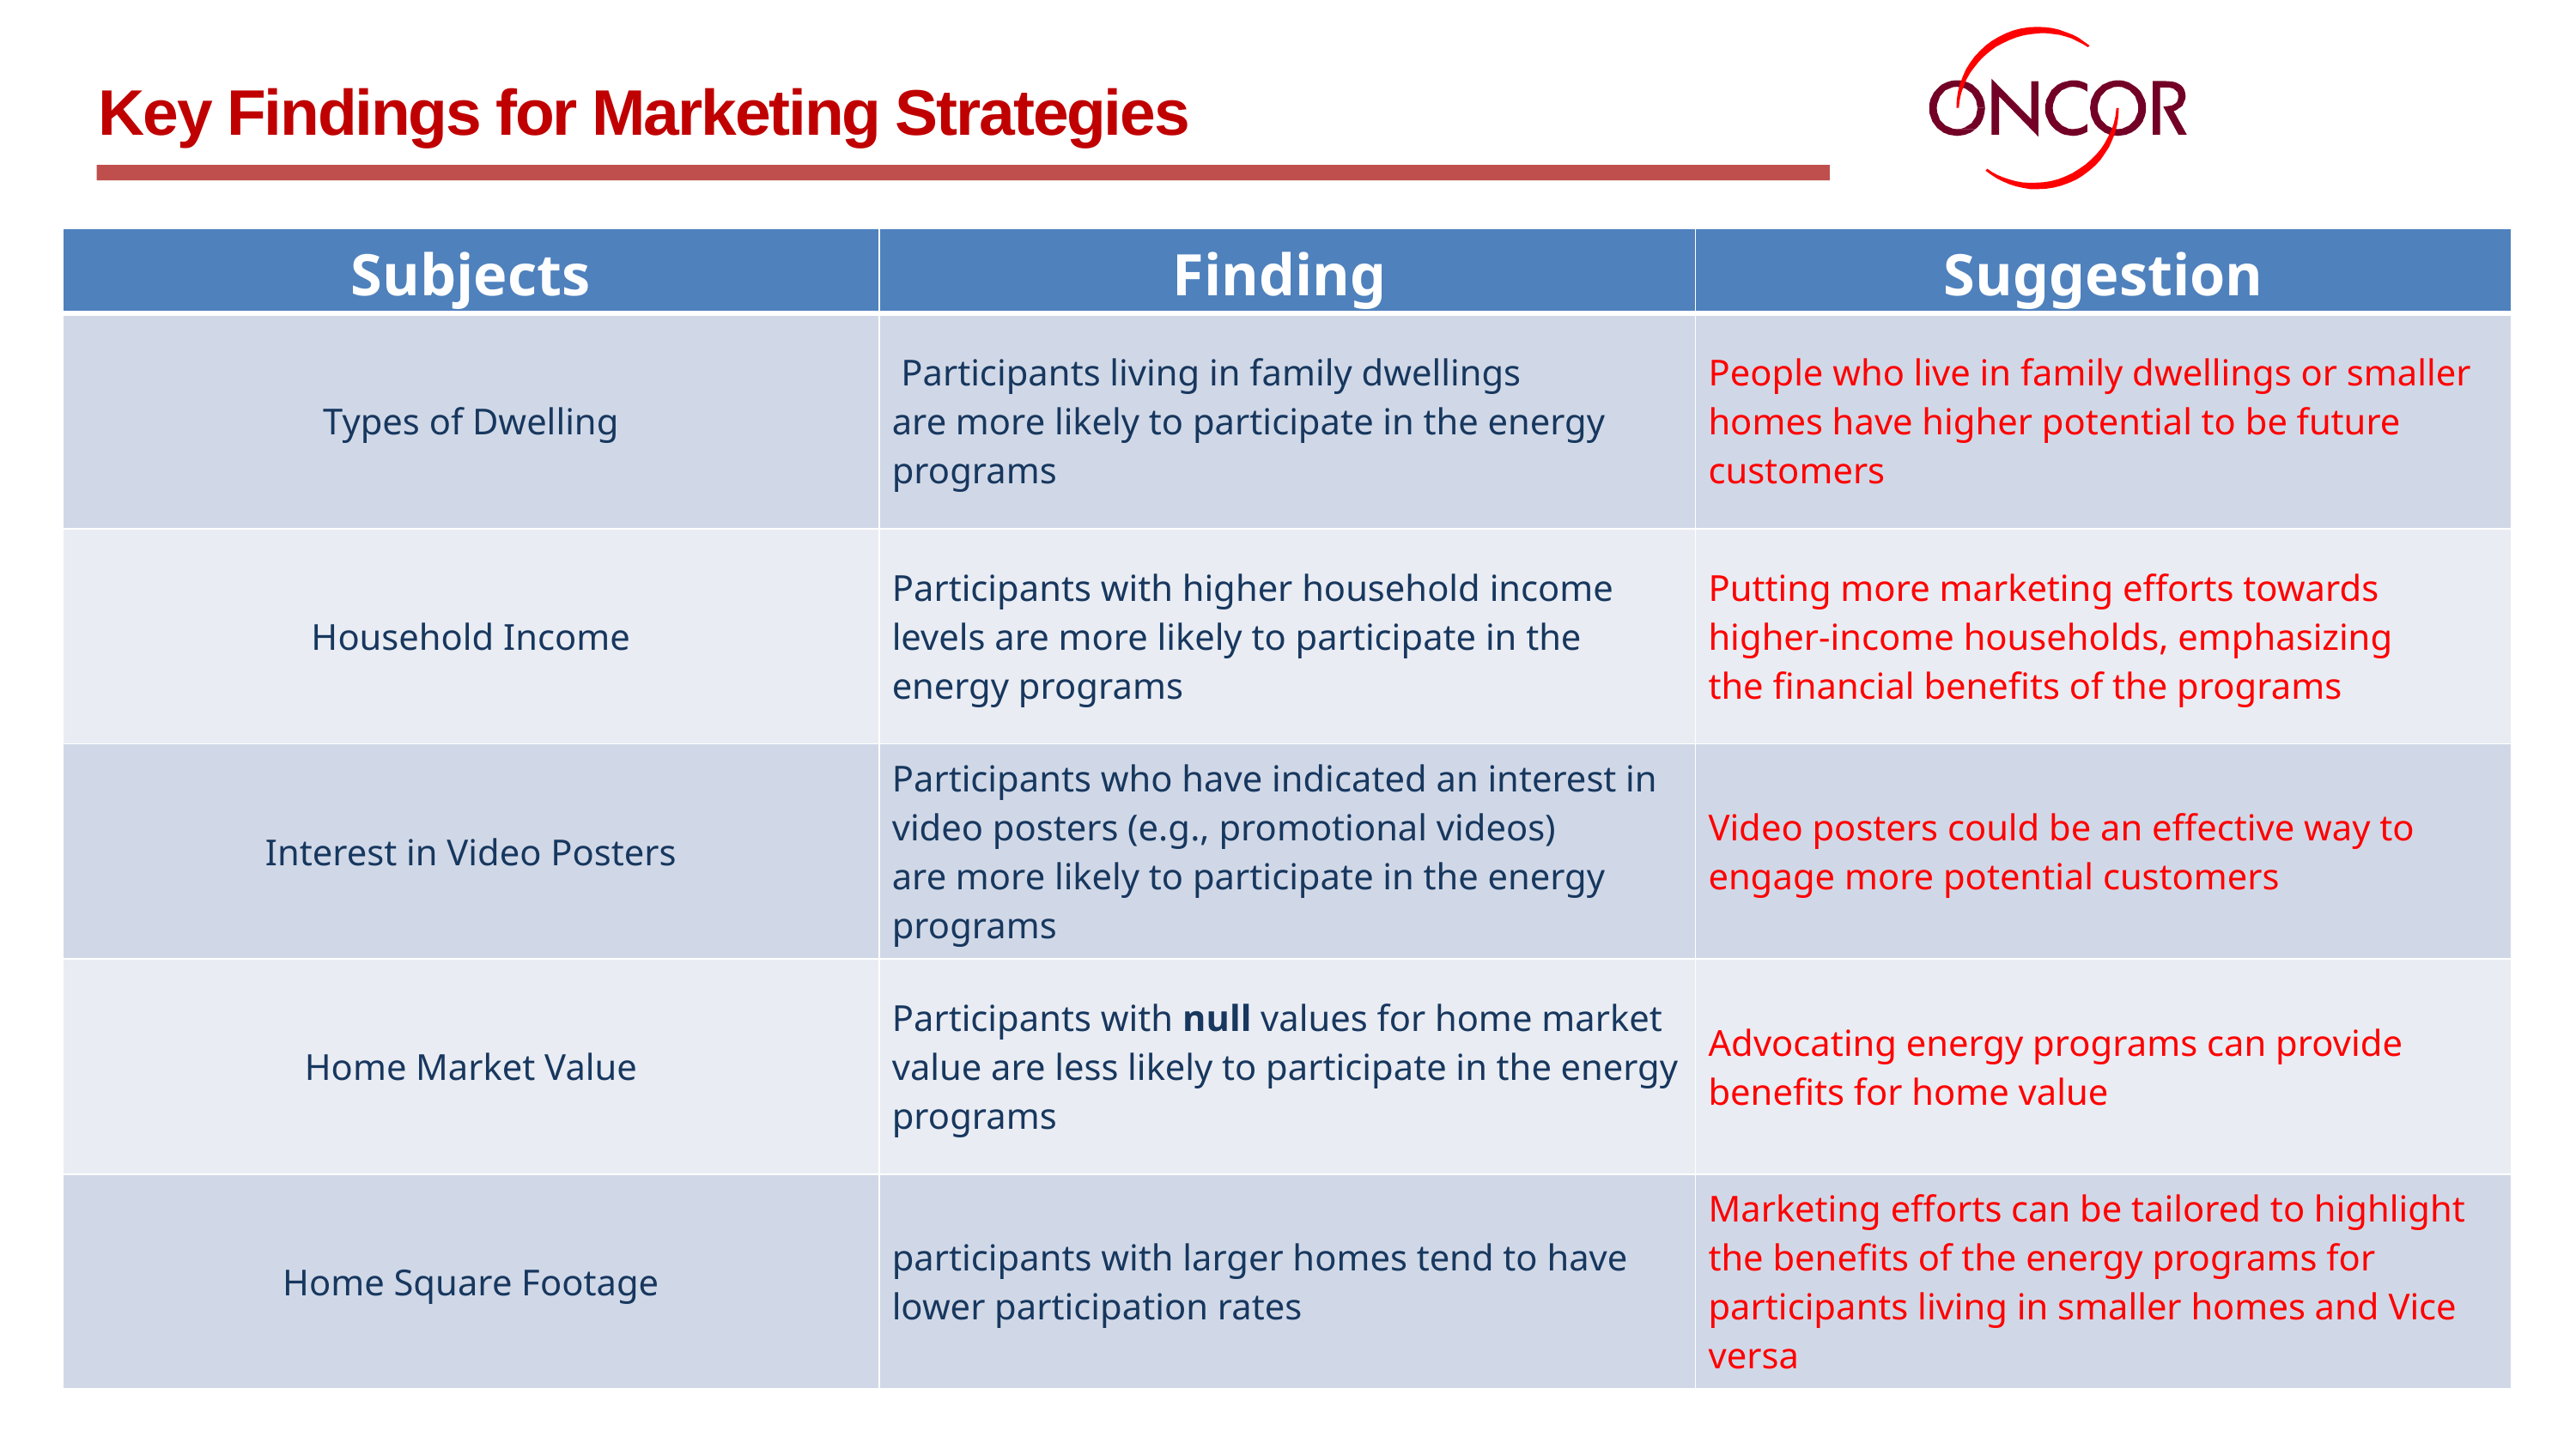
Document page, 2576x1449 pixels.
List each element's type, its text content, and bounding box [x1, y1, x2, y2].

table_cell Participants living in family dwellings are more likely to participate in the energy programs [880, 316, 1695, 528]
table_cell Advocating energy programs can provide benefits for home value [1696, 960, 2511, 1173]
text_box [96, 165, 1830, 181]
table_cell participants with larger homes tend to have lower participation rates [880, 1175, 1695, 1388]
table_cell Putting more marketing efforts towards higher-income households, emphasizing the financial benefits of the programs [1696, 530, 2511, 743]
table_cell Interest in Video Posters [64, 744, 878, 958]
table_cell People who live in family dwellings or smaller homes have higher potential to be future customers [1696, 316, 2511, 528]
table_header Finding [880, 229, 1695, 311]
table_header Suggestion [1696, 229, 2511, 311]
table_cell Home Market Value [64, 960, 878, 1173]
table_cell Video posters could be an effective way to engage more potential customers [1696, 744, 2511, 958]
table_cell Types of Dwelling [64, 316, 878, 528]
table_cell Marketing efforts can be tailored to highlight the benefits of the energy programs for participants living in smaller homes and Vice versa [1696, 1175, 2511, 1388]
table_cell Household Income [64, 530, 878, 743]
table_cell Home Square Footage [64, 1175, 878, 1388]
table_cell Participants with null values for home market value are less likely to participate in the energy programs [880, 960, 1695, 1173]
table_cell Participants with higher household income levels are more likely to participate in the energy programs [880, 530, 1695, 743]
text_box Key Findings for Marketing Strategies [96, 69, 1302, 149]
table_header Subjects [64, 229, 878, 311]
table_cell Participants who have indicated an interest in video posters (e.g., promotional videos) are more likely to participate in the energy programs [880, 744, 1695, 958]
